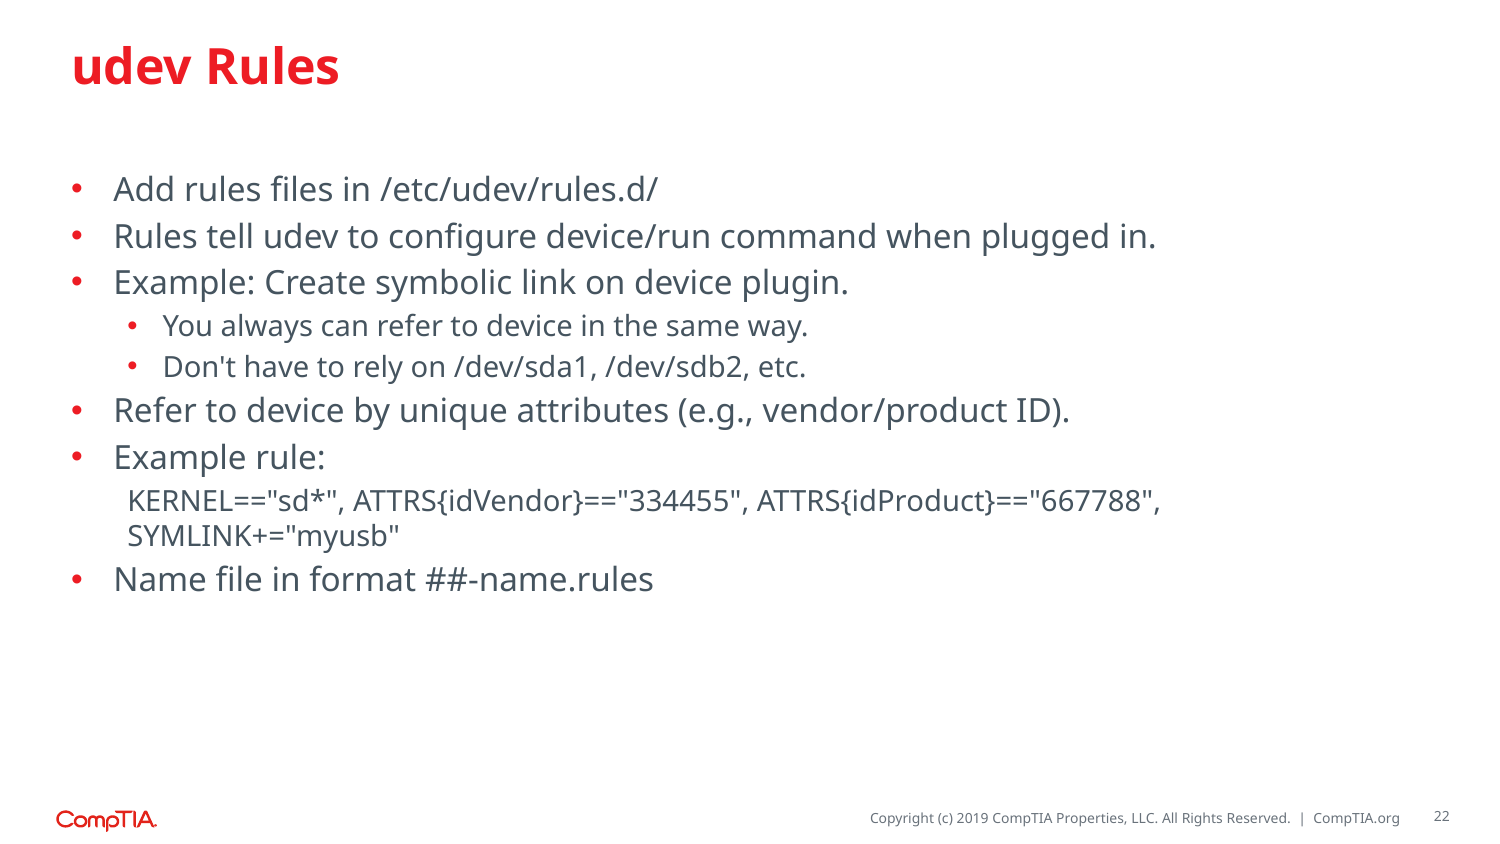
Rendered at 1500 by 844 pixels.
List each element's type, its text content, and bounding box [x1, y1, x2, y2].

title udev Rules [56, 12, 1444, 117]
slide_number 22 [1407, 800, 1450, 835]
list Add rules files in /etc/udev/rules.d/ Rules tell udev to configure device/run command when plugged in. Example: Create symbolic link on device plugin. You always can refer to device in the same way. Don't have to rely on /dev/sda1, /dev/sdb2, etc. Refer to device by unique attributes (e.g., vendor/product ID). Example rule: KERNEL=="sd*", ATTRS{idVendor}=="334455", ATTRS{idProduct}=="667788", SYMLINK+="myusb" Name file in format ##-name.rules [56, 160, 1444, 746]
